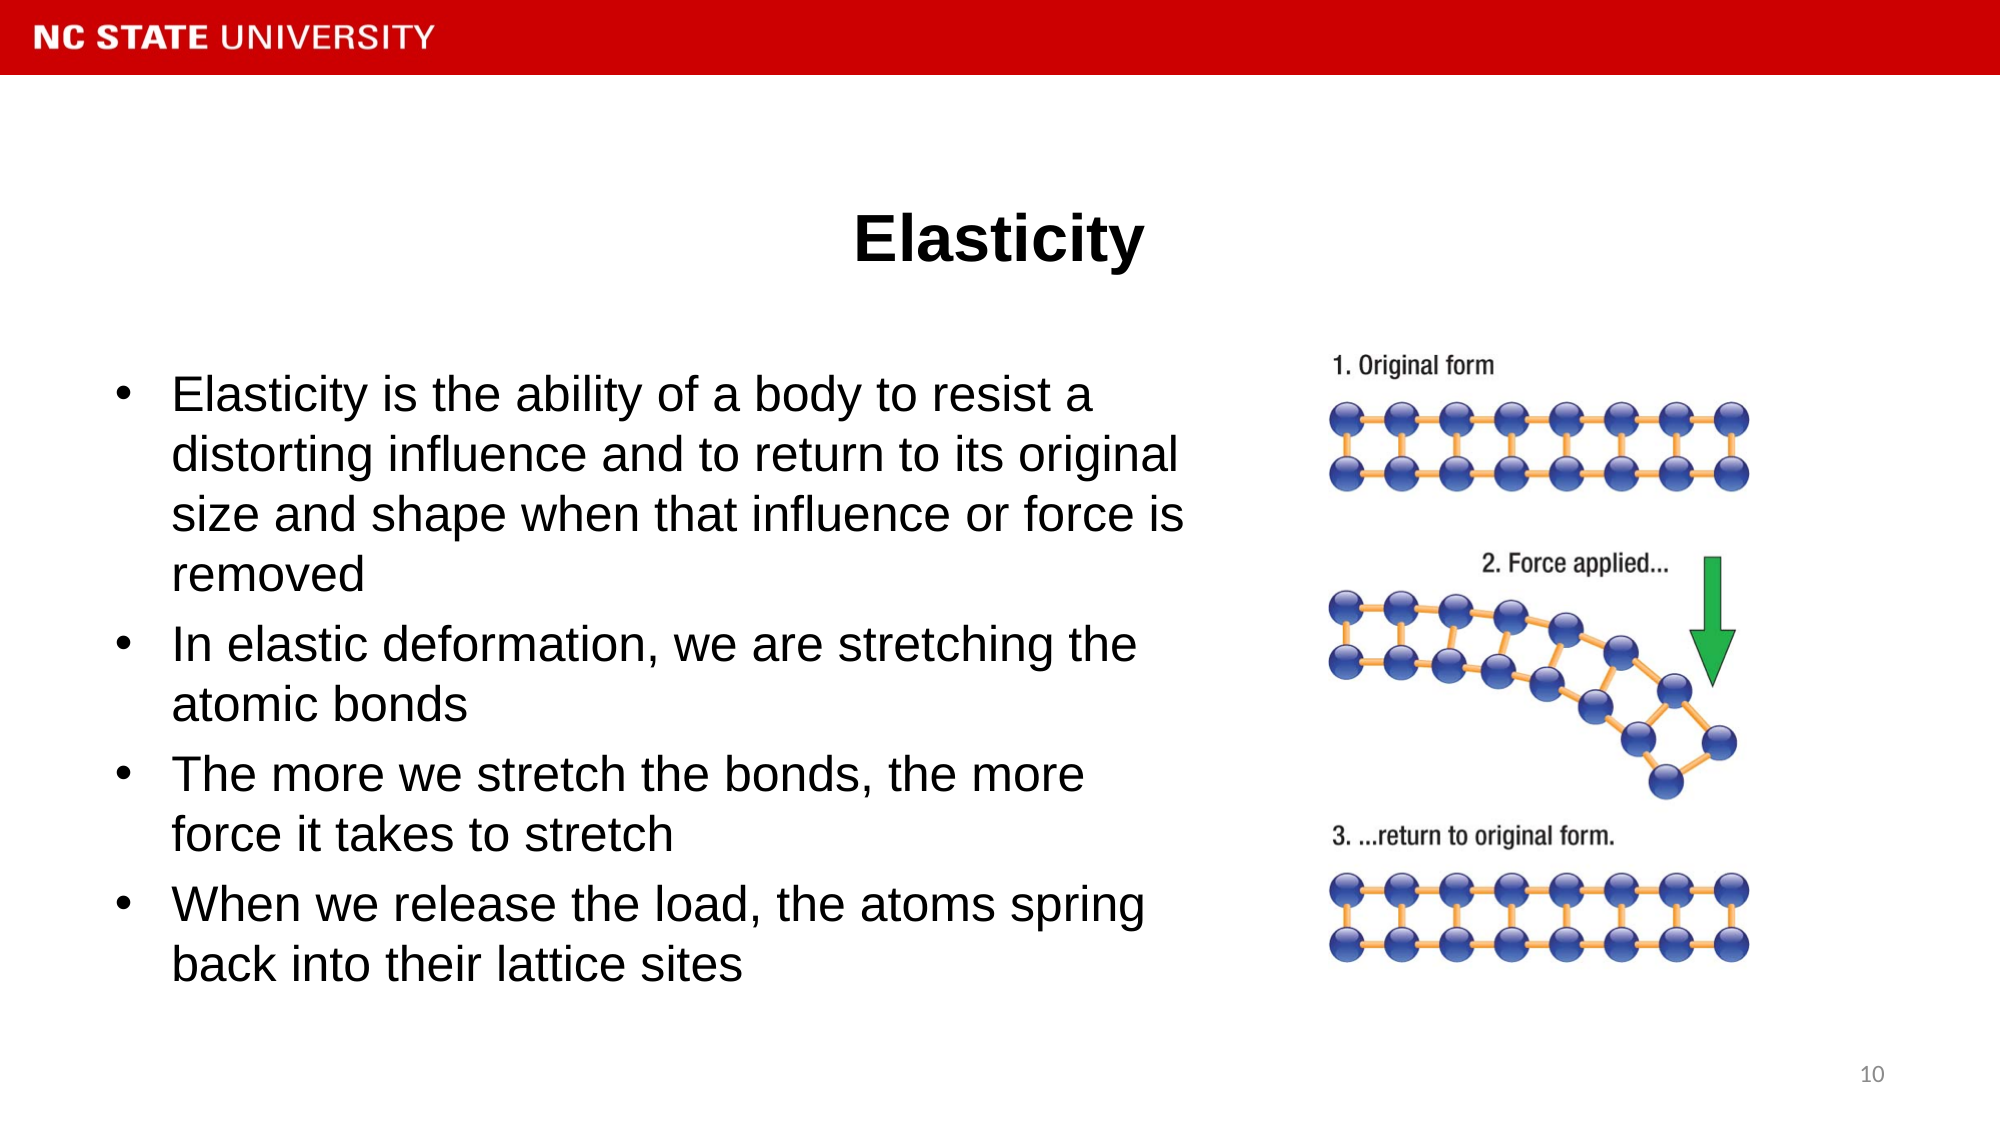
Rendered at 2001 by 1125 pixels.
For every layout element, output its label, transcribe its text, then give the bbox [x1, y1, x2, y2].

list Elasticity is the ability of a body to resist a distorting influence and to return to its original size and shape when that influence or force is removed In elastic deformation, we are stretching the atomic bonds The more we stretch the bonds, the more force it takes to stretch When we release the load, the atoms spring back into their lattice sites [99, 354, 1221, 1005]
slide_number 10 [1433, 1042, 1900, 1103]
picture [0, 0, 2000, 75]
picture [1328, 354, 1751, 980]
title Elasticity [99, 147, 1900, 323]
